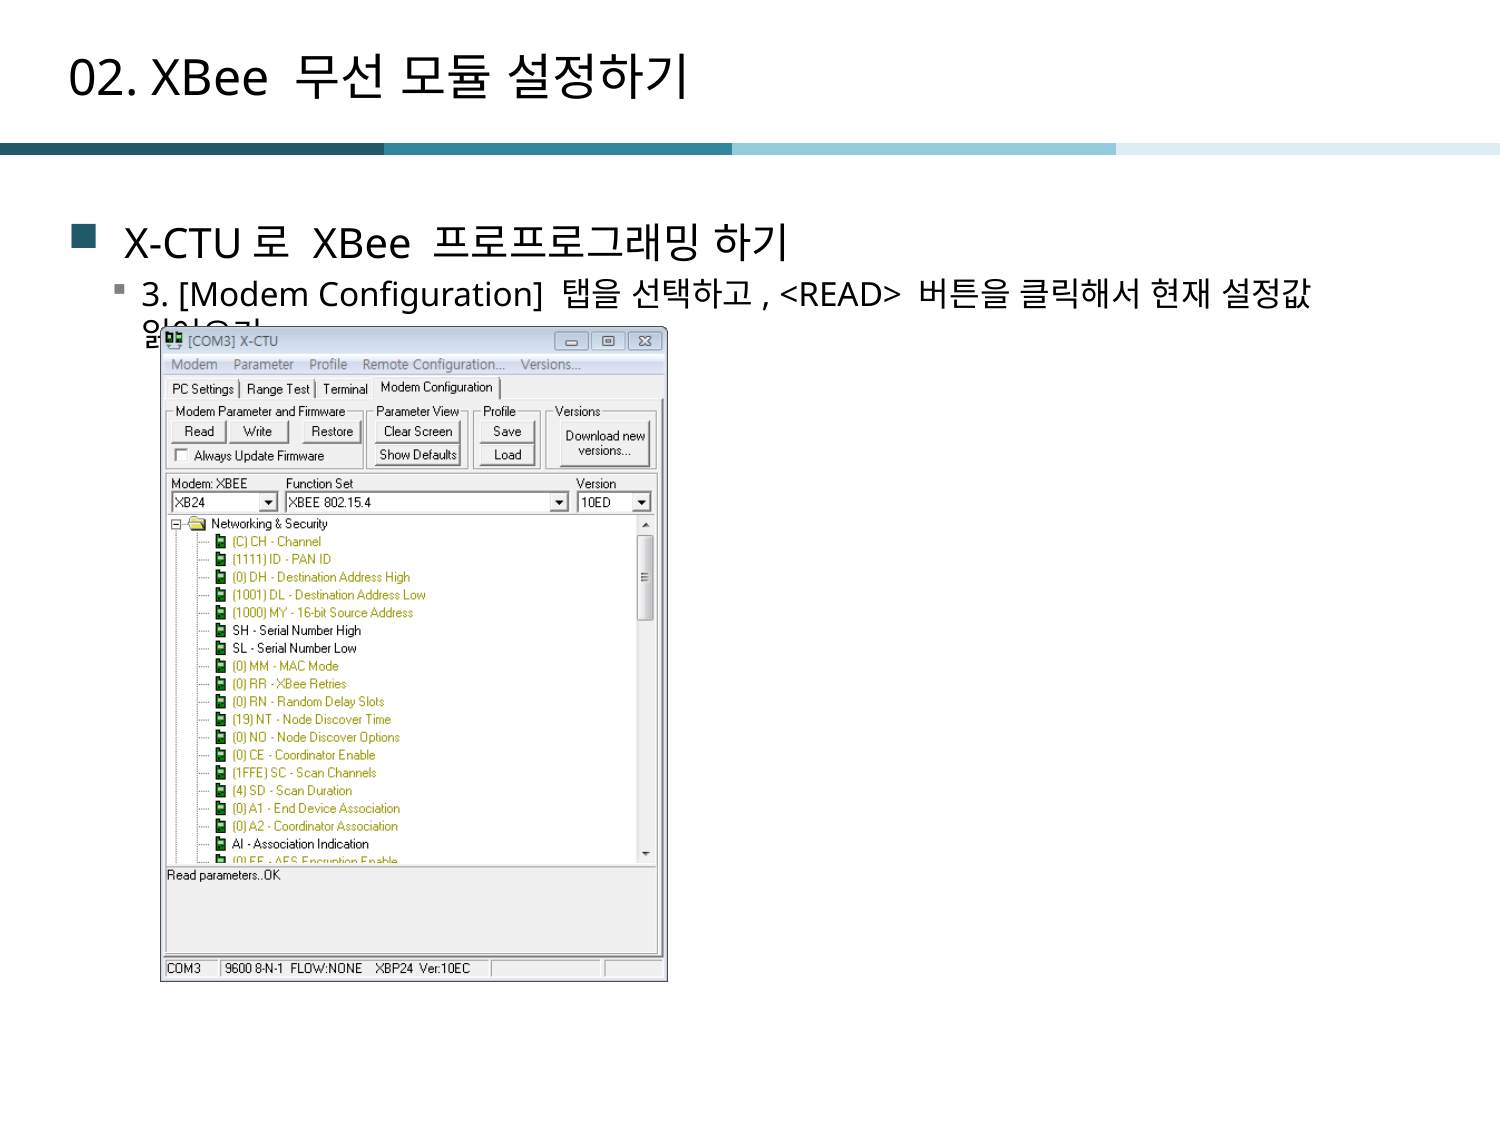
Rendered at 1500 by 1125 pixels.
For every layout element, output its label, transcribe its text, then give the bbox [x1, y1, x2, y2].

list X-CTU로 XBee 프로프로그래밍 하기 3. [Modem Configuration] 탭을 선택하고, <READ> 버튼을 클릭해서 현재 설정값 읽어오기 [53, 184, 1447, 1071]
picture [160, 325, 668, 982]
title 02. XBee 무선 모듈 설정하기 [53, 30, 1459, 121]
